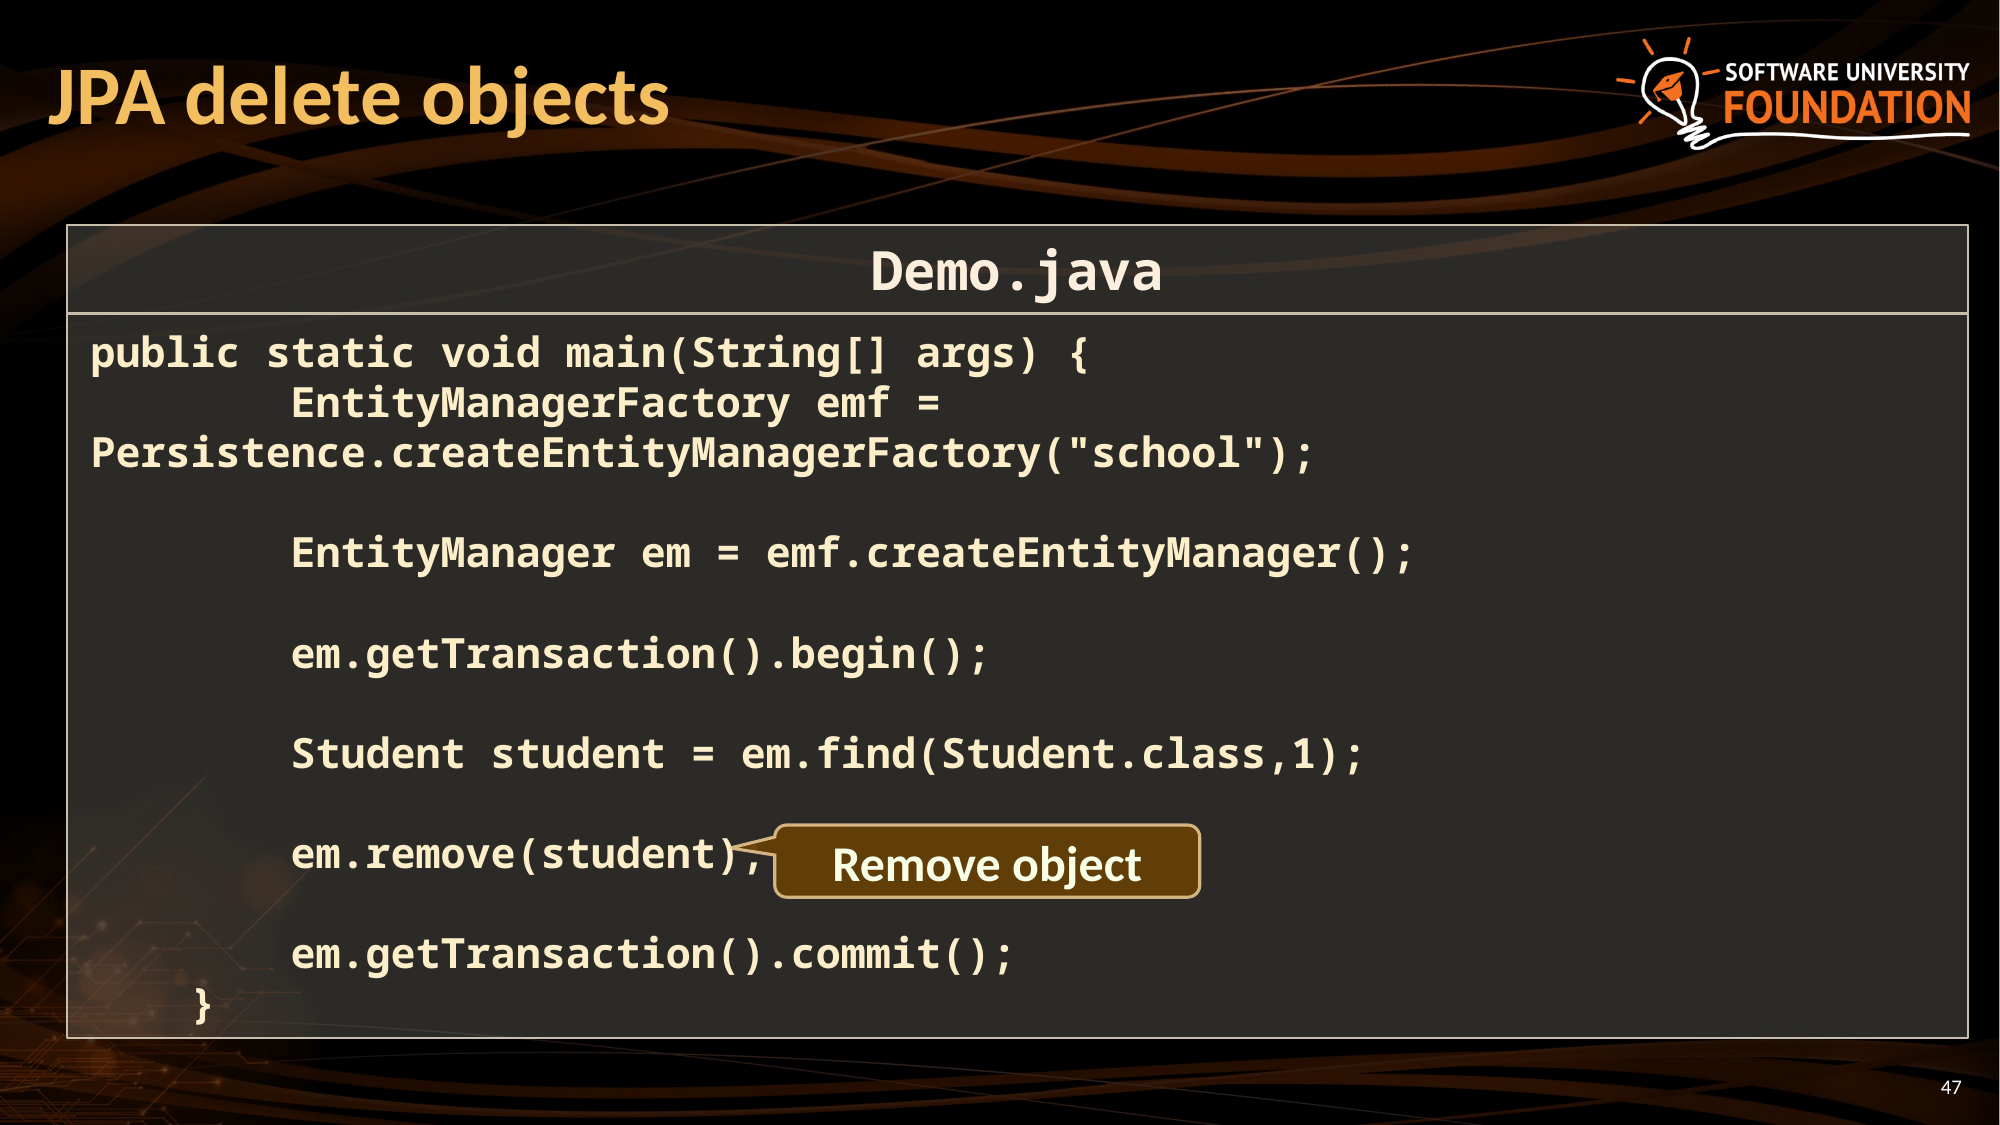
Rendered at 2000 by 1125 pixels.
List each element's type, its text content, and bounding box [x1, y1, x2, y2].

picture [0, 0, 2000, 1125]
text_box public static void main(String[] args) { EntityManagerFactory emf = Persistence.createEntityManagerFactory("school"); EntityManager em = emf.createEntityManager(); em.getTransaction().begin(); Student student = em.find(Student.class,1); em.remove(student); em.getTransaction().commit(); } [67, 314, 1968, 1039]
text_box Remove object [729, 823, 1201, 899]
text_box Demo.java [67, 224, 1968, 314]
slide_number 47 [1897, 1070, 1968, 1103]
title JPA delete objects [30, 6, 1602, 189]
